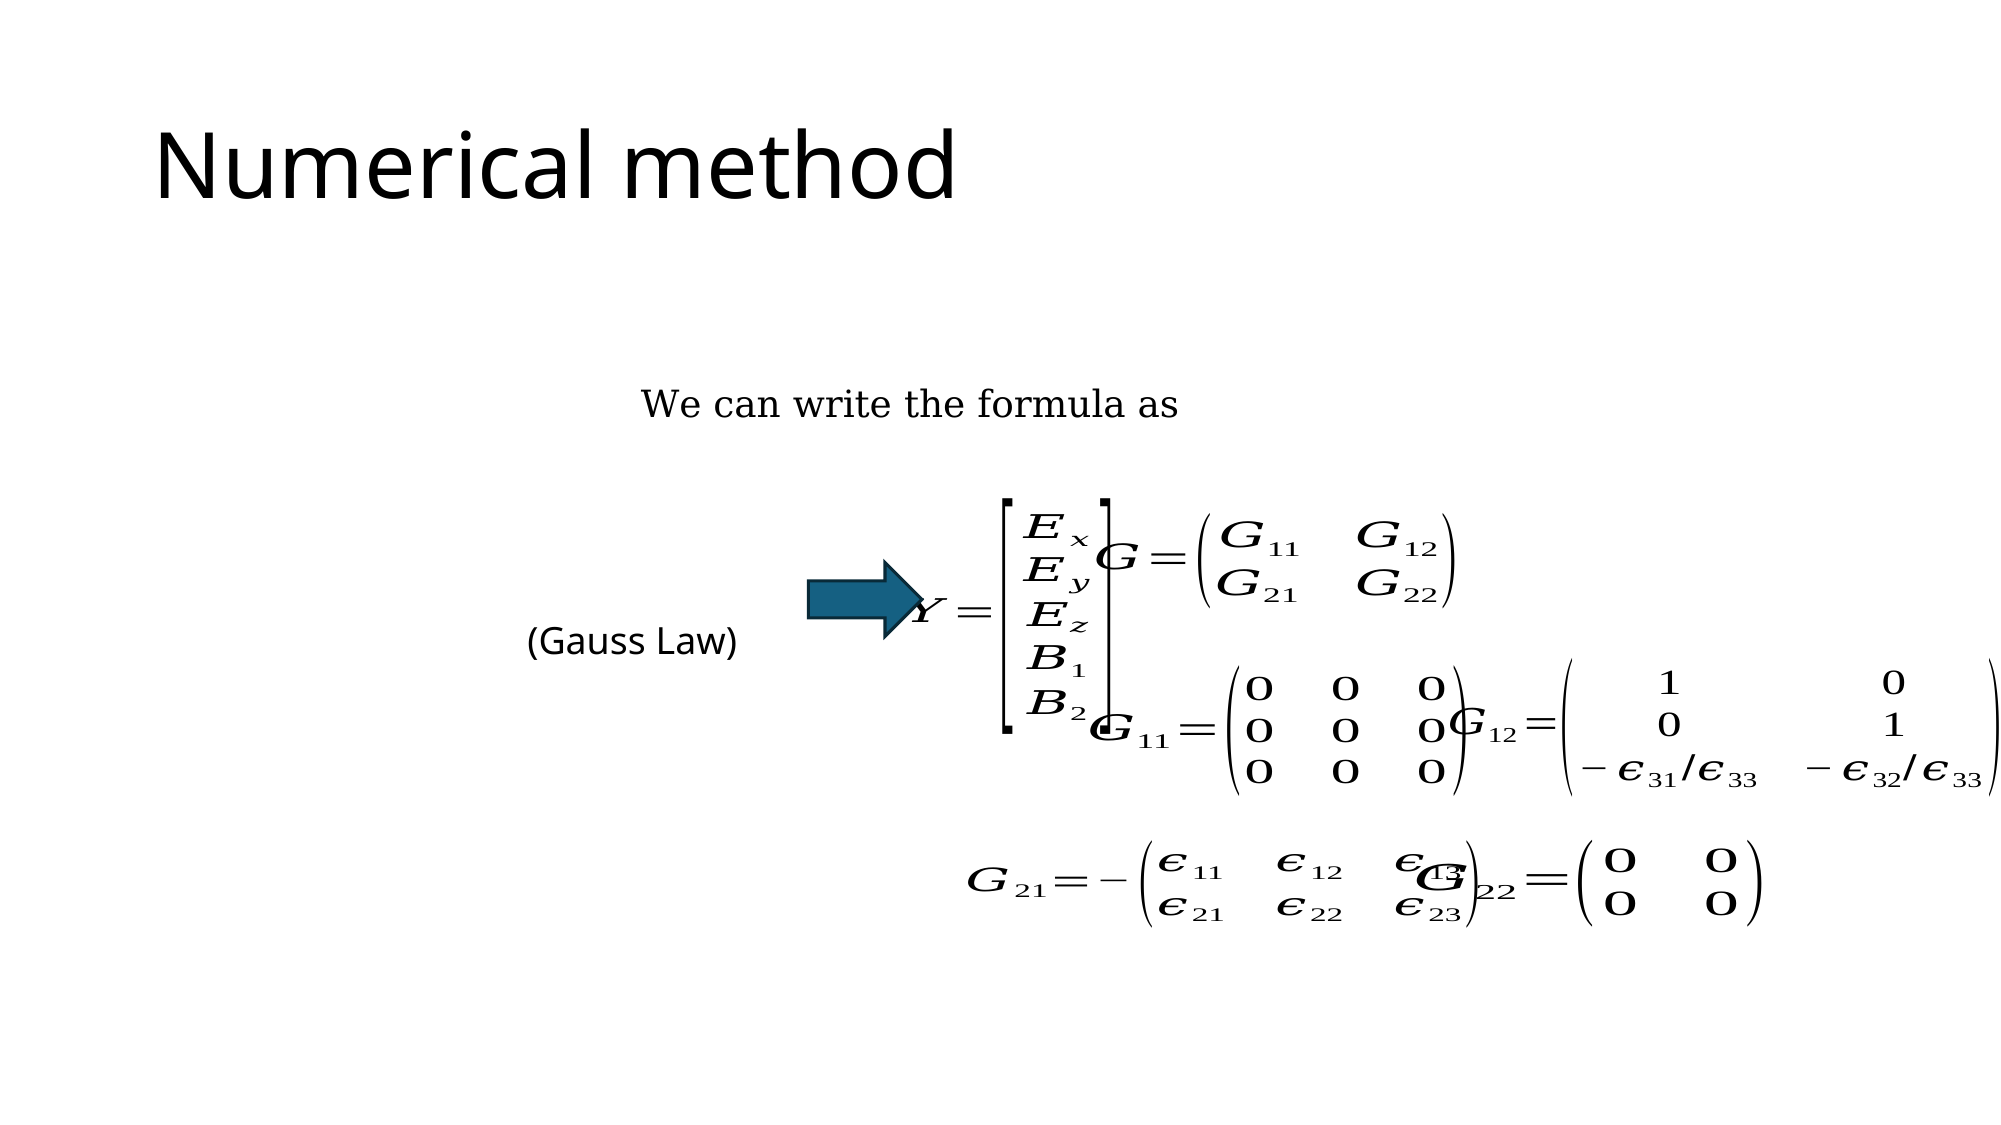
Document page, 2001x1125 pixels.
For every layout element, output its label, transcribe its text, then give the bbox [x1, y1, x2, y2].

text_box (Gauss Law) [512, 610, 759, 670]
text_box [806, 558, 925, 641]
title Numerical method [137, 59, 1863, 278]
